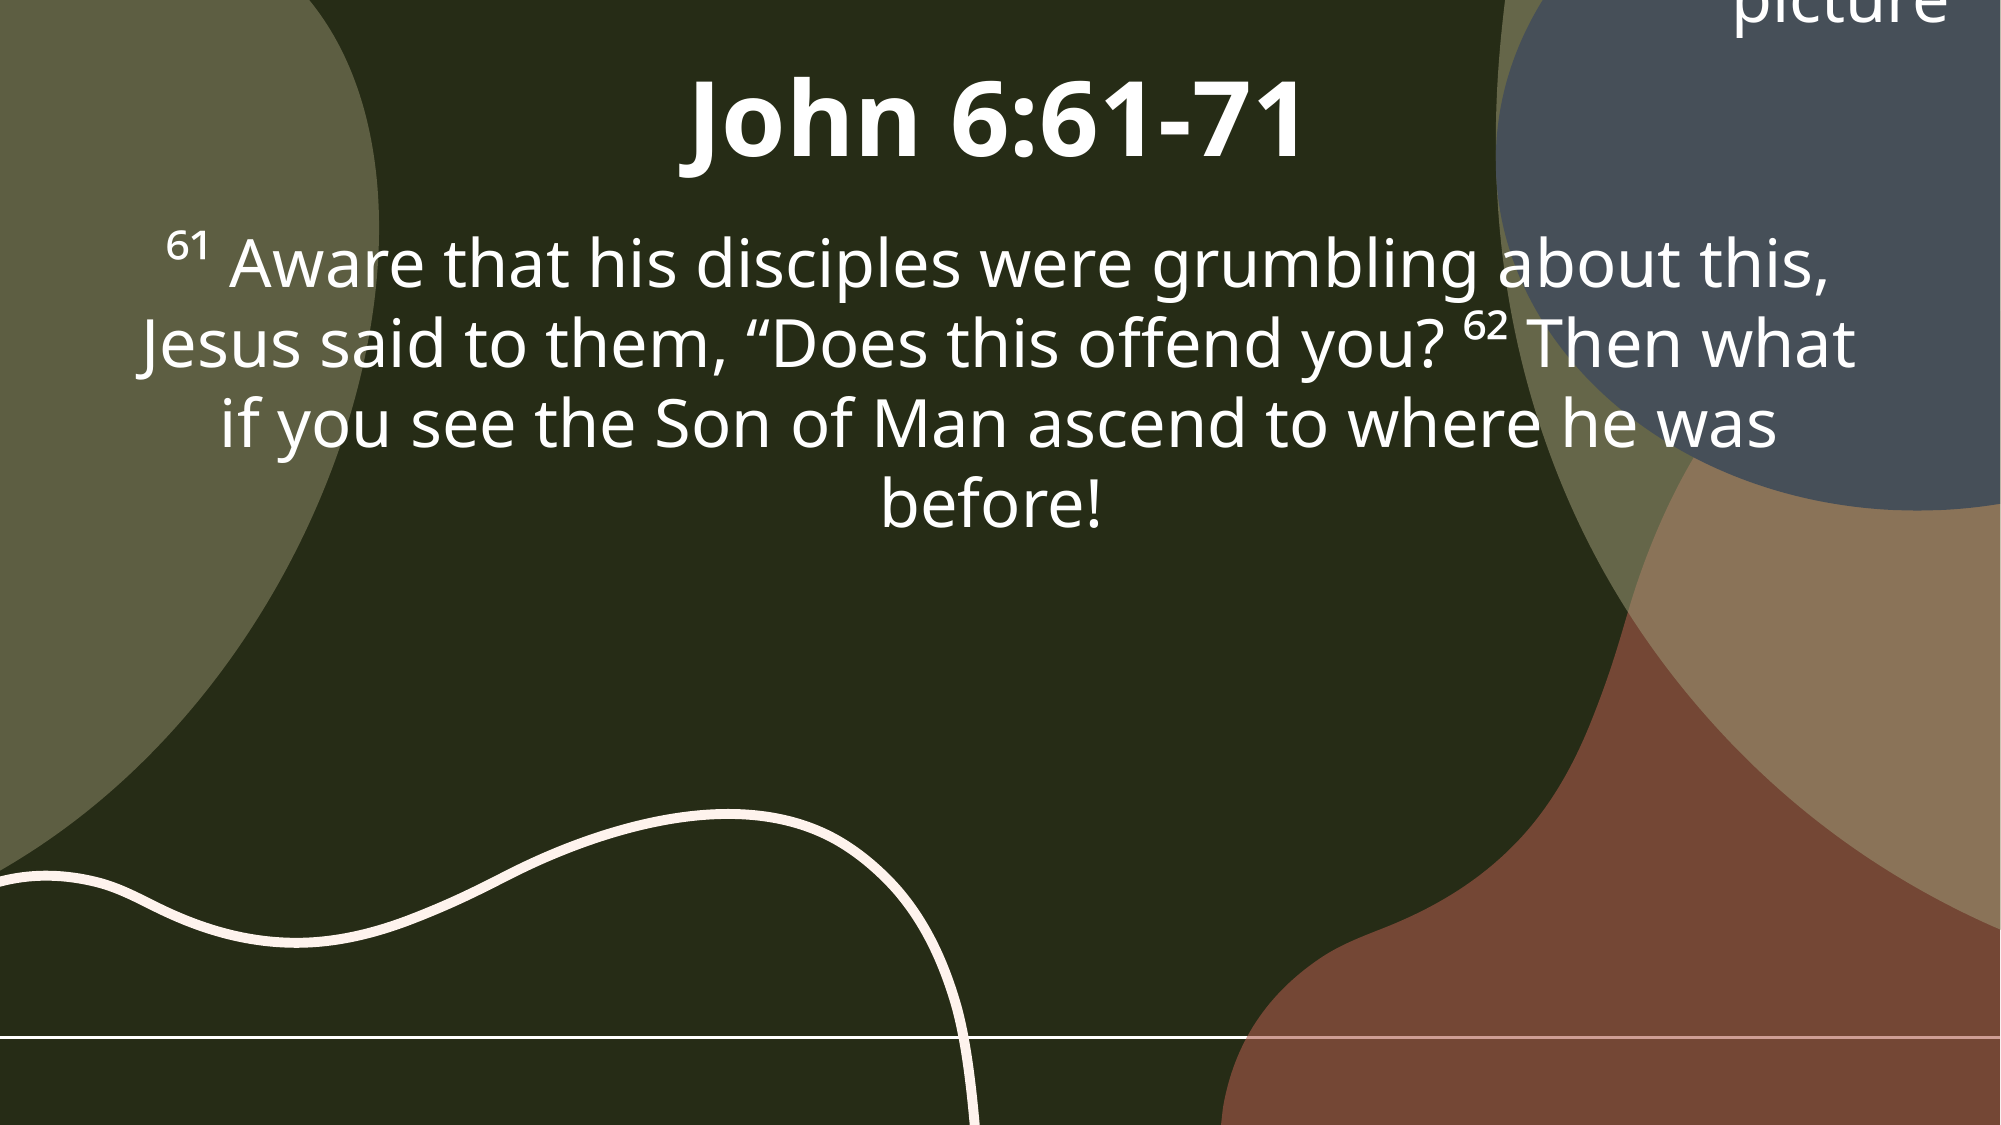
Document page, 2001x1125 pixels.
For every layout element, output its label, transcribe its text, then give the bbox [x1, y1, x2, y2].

text_box ⁶¹ Aware that his disciples were grumbling about this, Jesus said to them, “Does this offend you? ⁶² Then what if you see the Son of Man ascend to where he was before! [99, 213, 1900, 549]
text_box John 6:61-71 [99, 44, 1900, 185]
